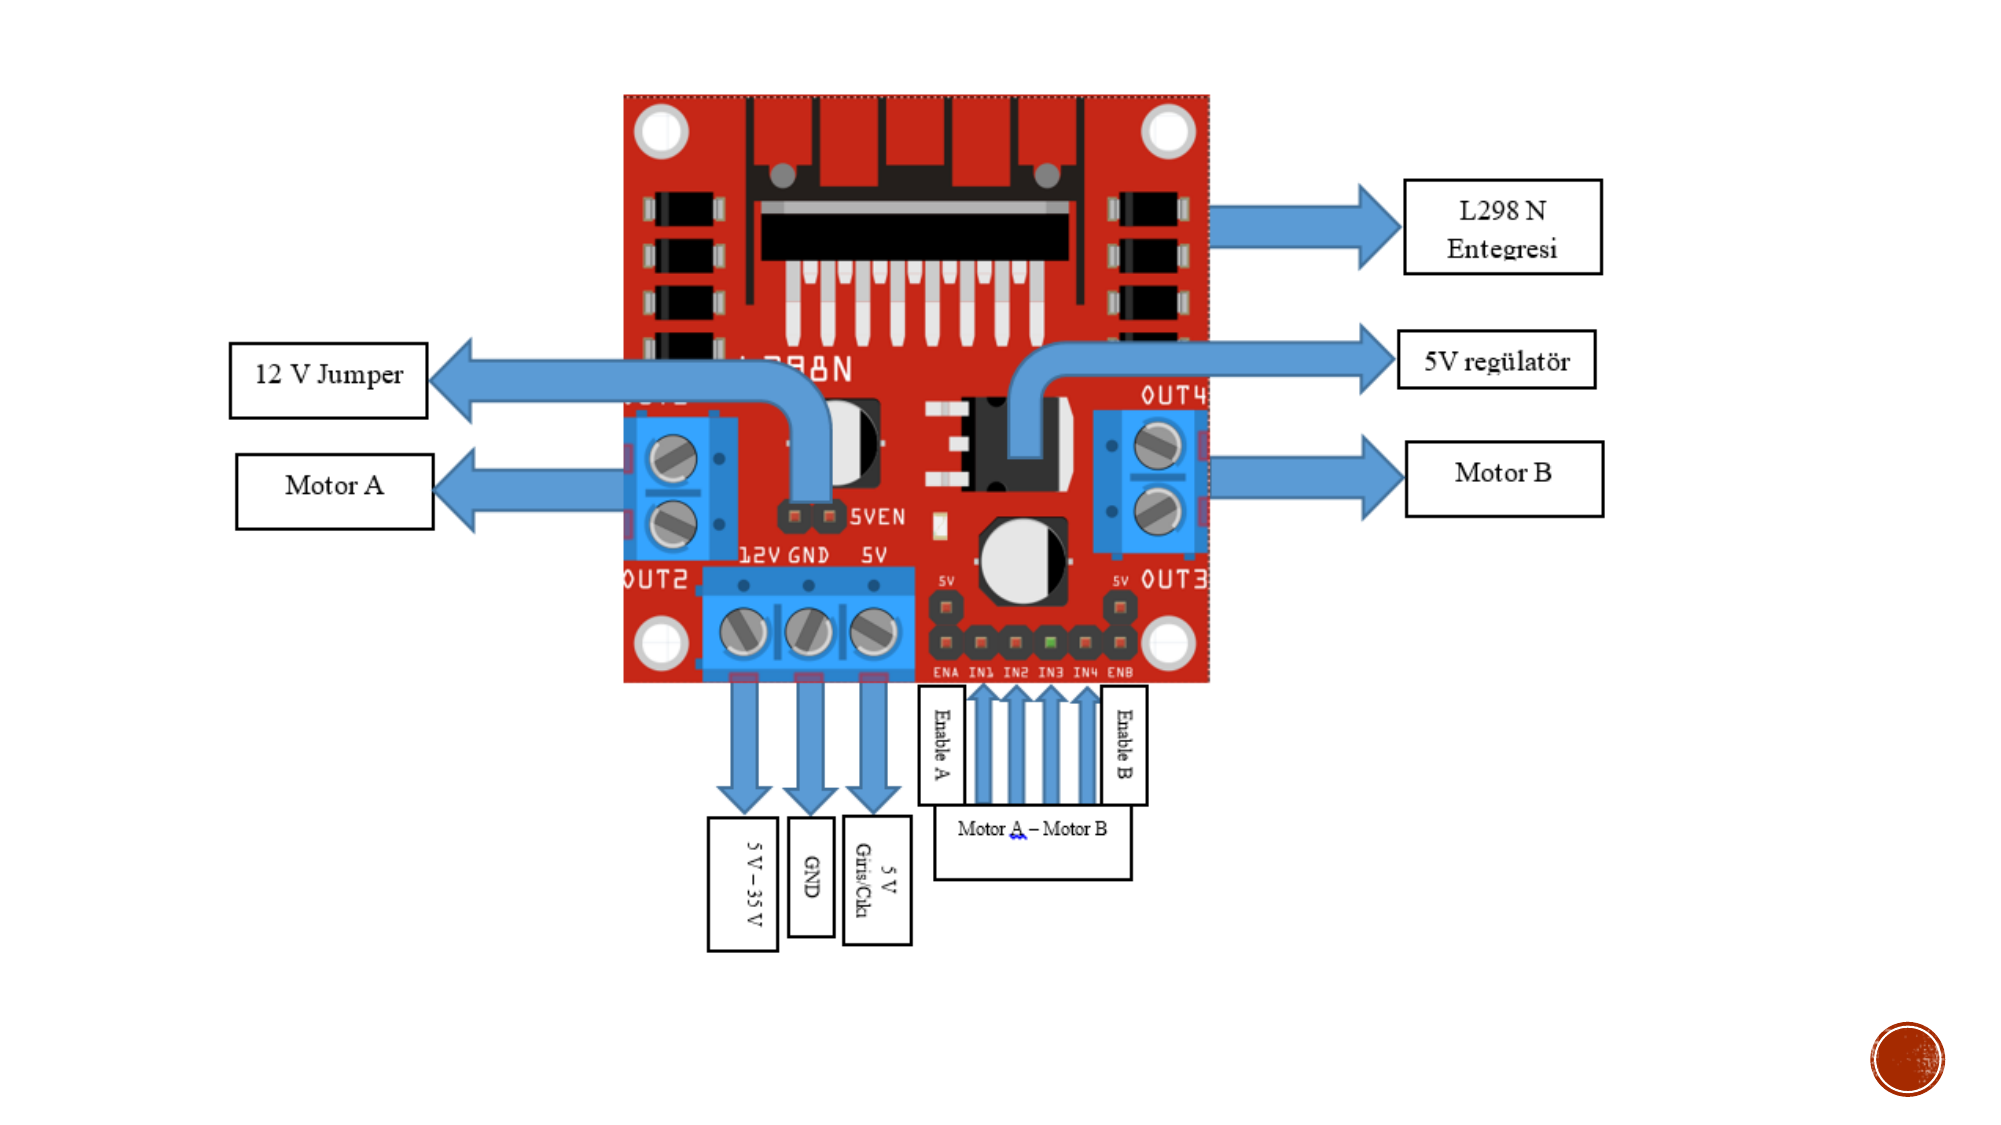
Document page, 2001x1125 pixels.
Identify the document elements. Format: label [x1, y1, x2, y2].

picture [207, 75, 1634, 968]
